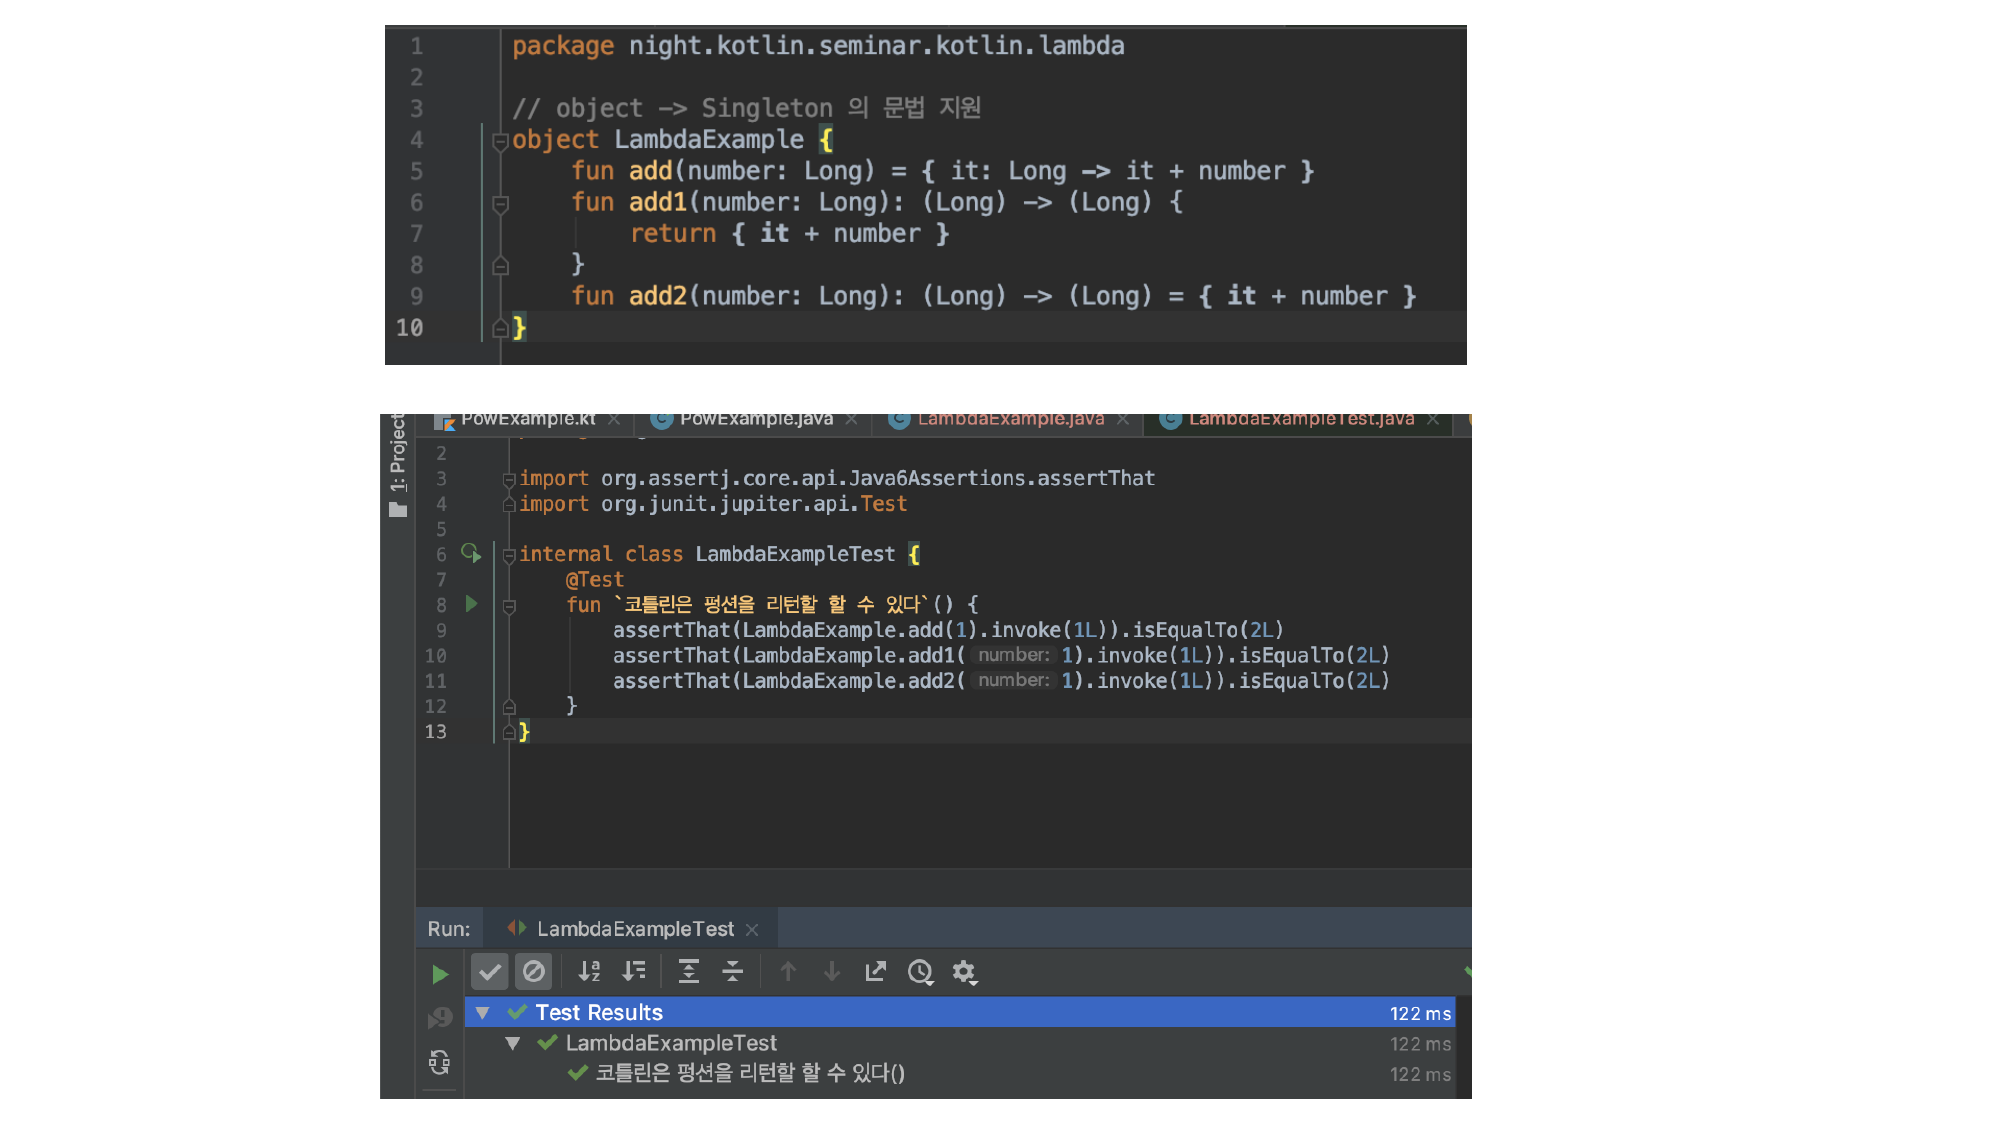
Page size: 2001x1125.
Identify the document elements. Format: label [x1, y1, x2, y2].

picture [385, 24, 1467, 365]
picture [380, 414, 1472, 1099]
